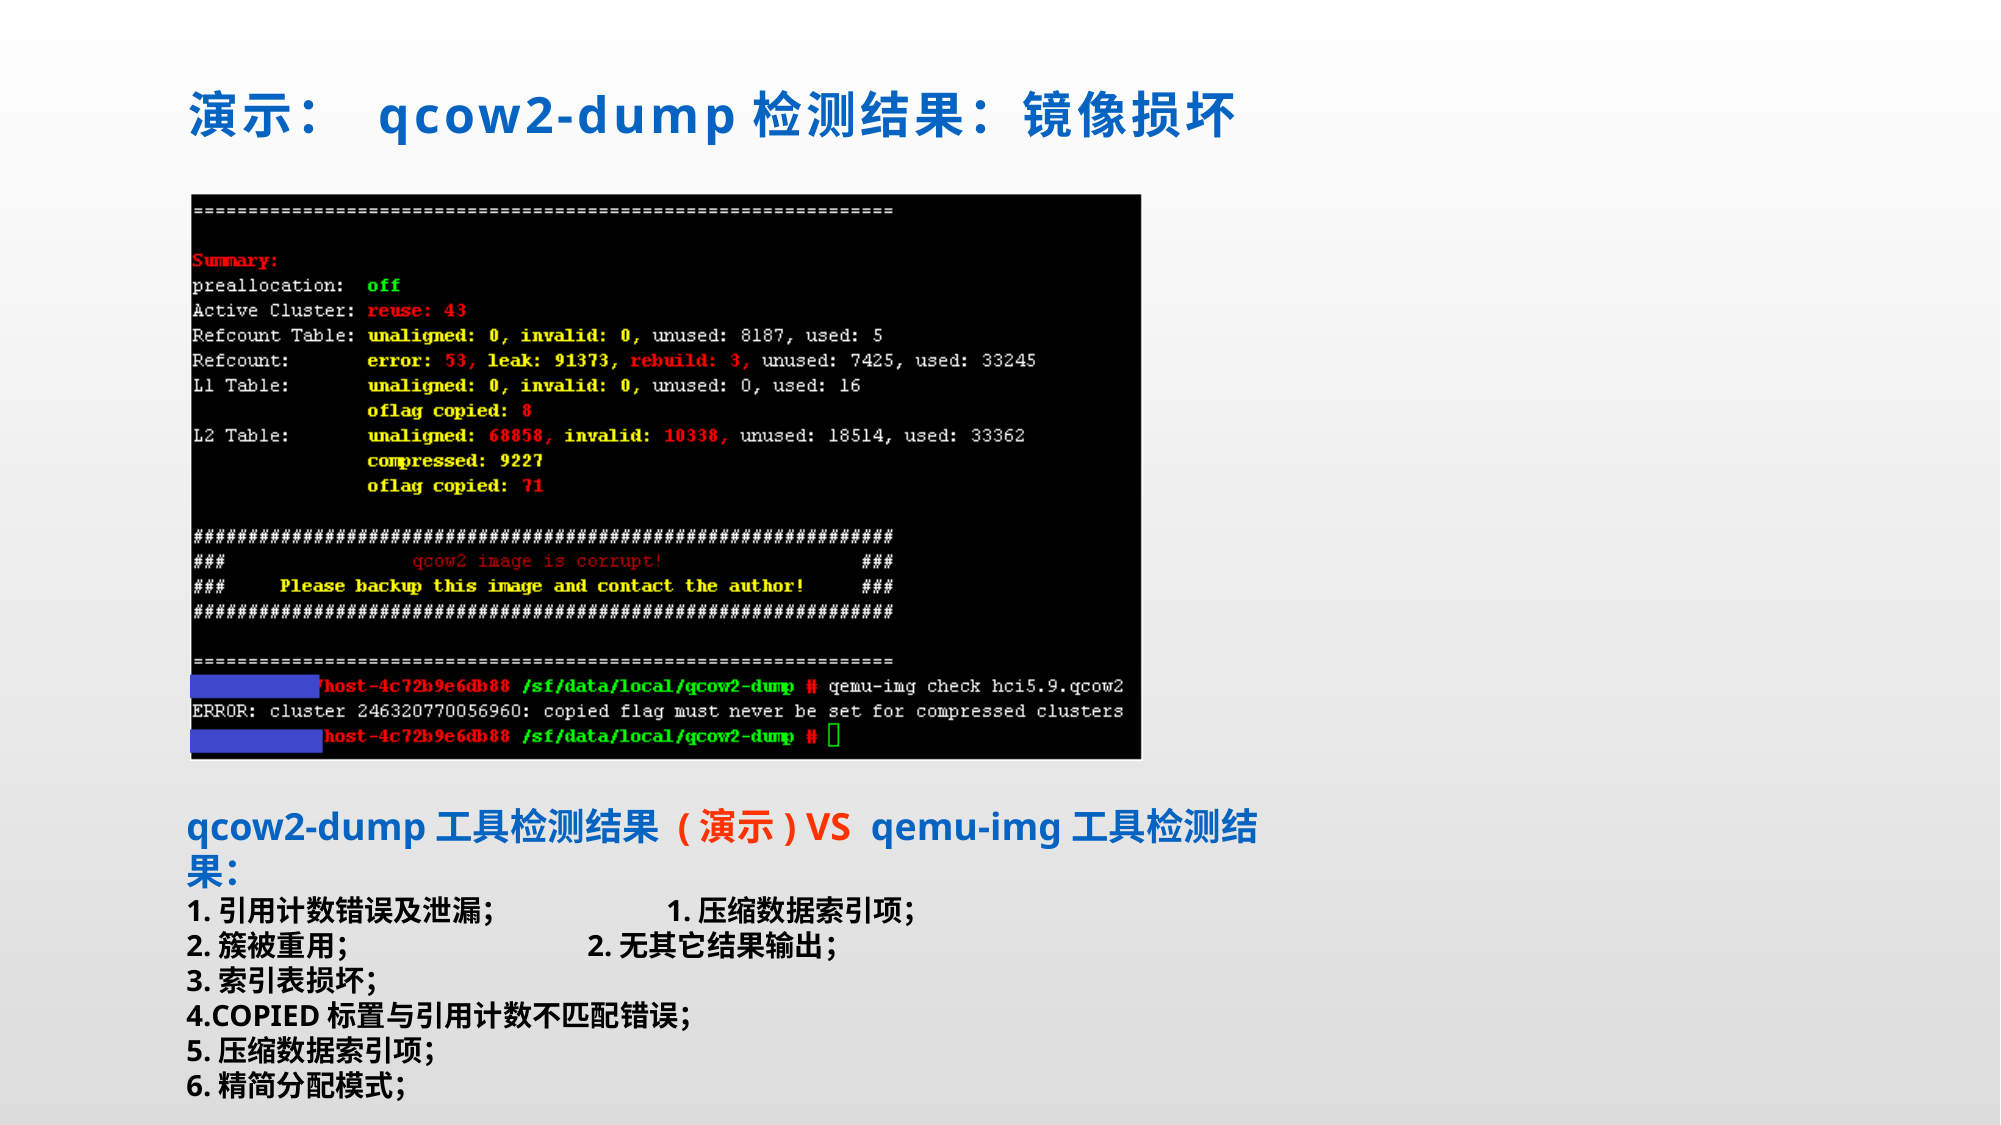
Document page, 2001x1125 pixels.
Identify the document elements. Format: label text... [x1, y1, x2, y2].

title 演示： qcow2-dump检测结果：镜像损坏 [171, 54, 1354, 173]
text_box qcow2-dump工具检测结果 (演示) VS qemu-img工具检测结果： 1.引用计数错误及泄漏； 1.压缩数据索引项； 2.簇被重用； 2.无其它结果输出； 3.索引表损坏； 4.COPIED标置与引用计数不匹配错误； 5.压缩数据索引项； 6.精简分配模式； [171, 781, 1284, 1124]
picture [190, 193, 1143, 761]
